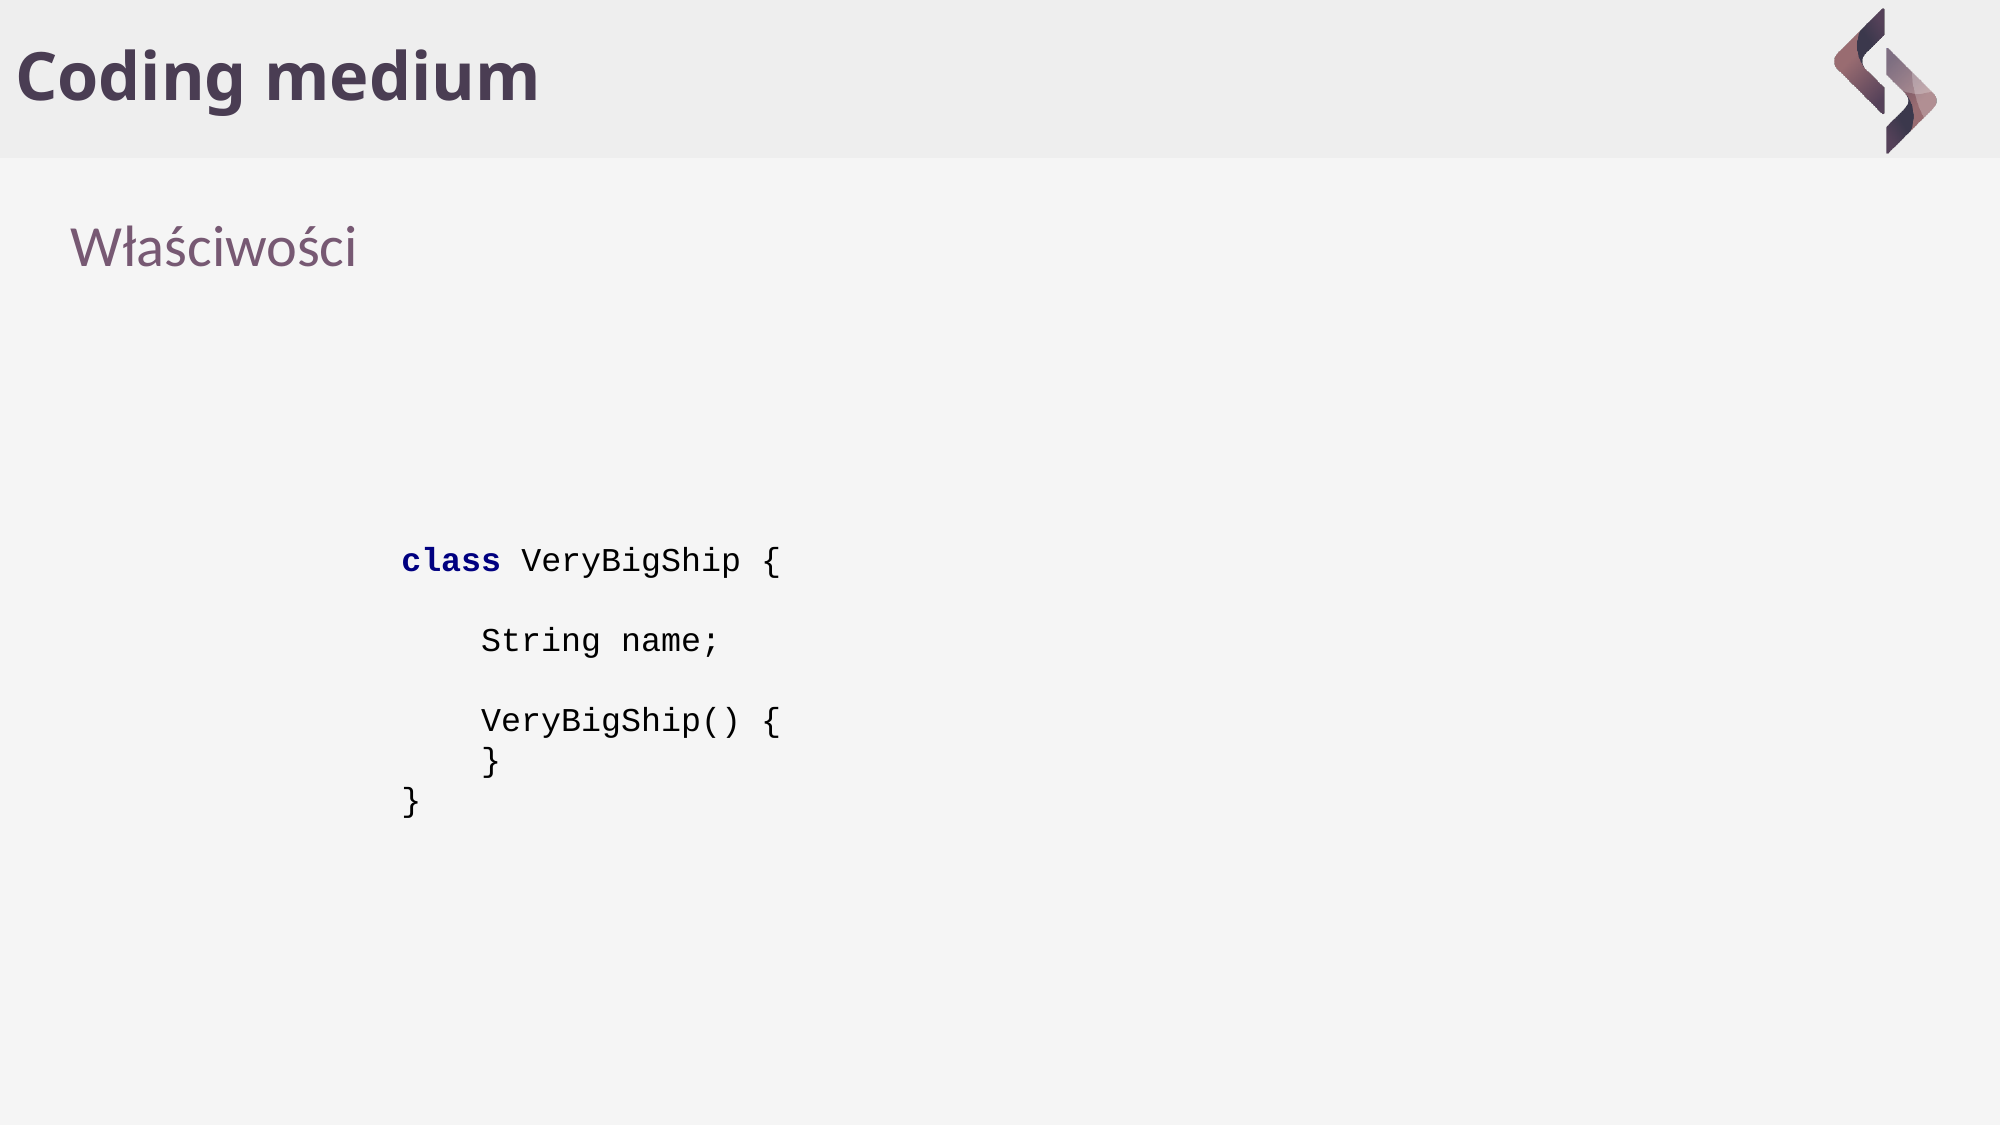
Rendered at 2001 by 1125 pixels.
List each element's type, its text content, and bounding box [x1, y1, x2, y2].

title Coding medium [0, 0, 1788, 158]
picture [1787, 0, 2001, 166]
list Właściwości [55, 208, 1486, 292]
text_box class VeryBigShip { String name; VeryBigShip() { } } [386, 531, 1740, 826]
